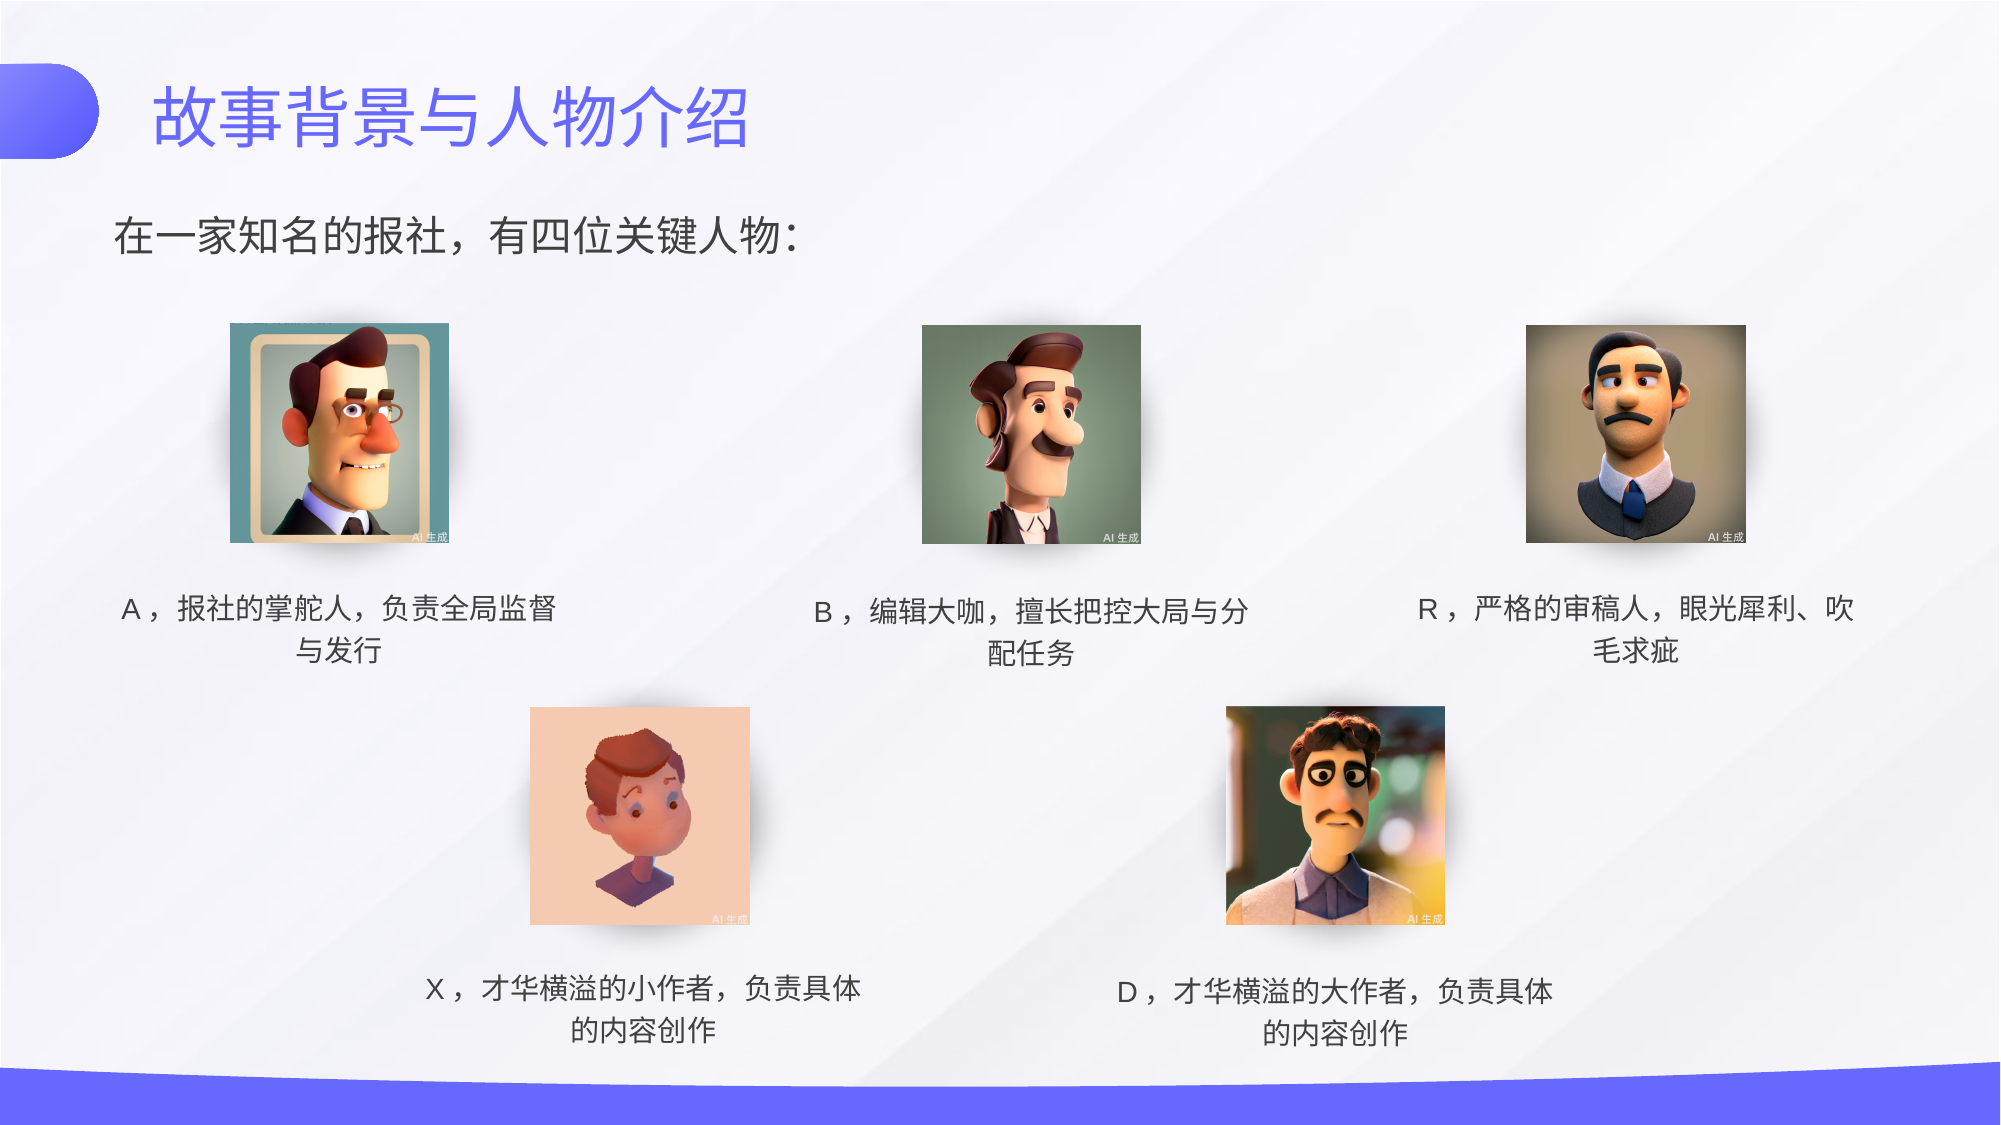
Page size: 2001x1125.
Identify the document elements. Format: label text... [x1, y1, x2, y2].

text_box R，严格的审稿人，眼光犀利、吹毛求疵 [1415, 583, 1858, 668]
text_box B，编辑大咖，擅长把控大局与分配任务 [805, 586, 1258, 671]
picture [530, 707, 750, 925]
text_box X，才华横溢的小作者，负责具体的内容创作 [417, 963, 870, 1048]
picture [922, 325, 1141, 544]
text_box 在一家知名的报社，有四位关键人物： [113, 200, 1288, 261]
picture [1226, 706, 1445, 925]
text_box D，才华横溢的大作者，负责具体的内容创作 [1109, 966, 1562, 1051]
text_box A，报社的掌舵人，负责全局监督与发行 [113, 583, 566, 668]
picture [1526, 325, 1746, 543]
picture [229, 323, 449, 543]
text_box 故事背景与人物介绍 [136, 77, 1032, 164]
